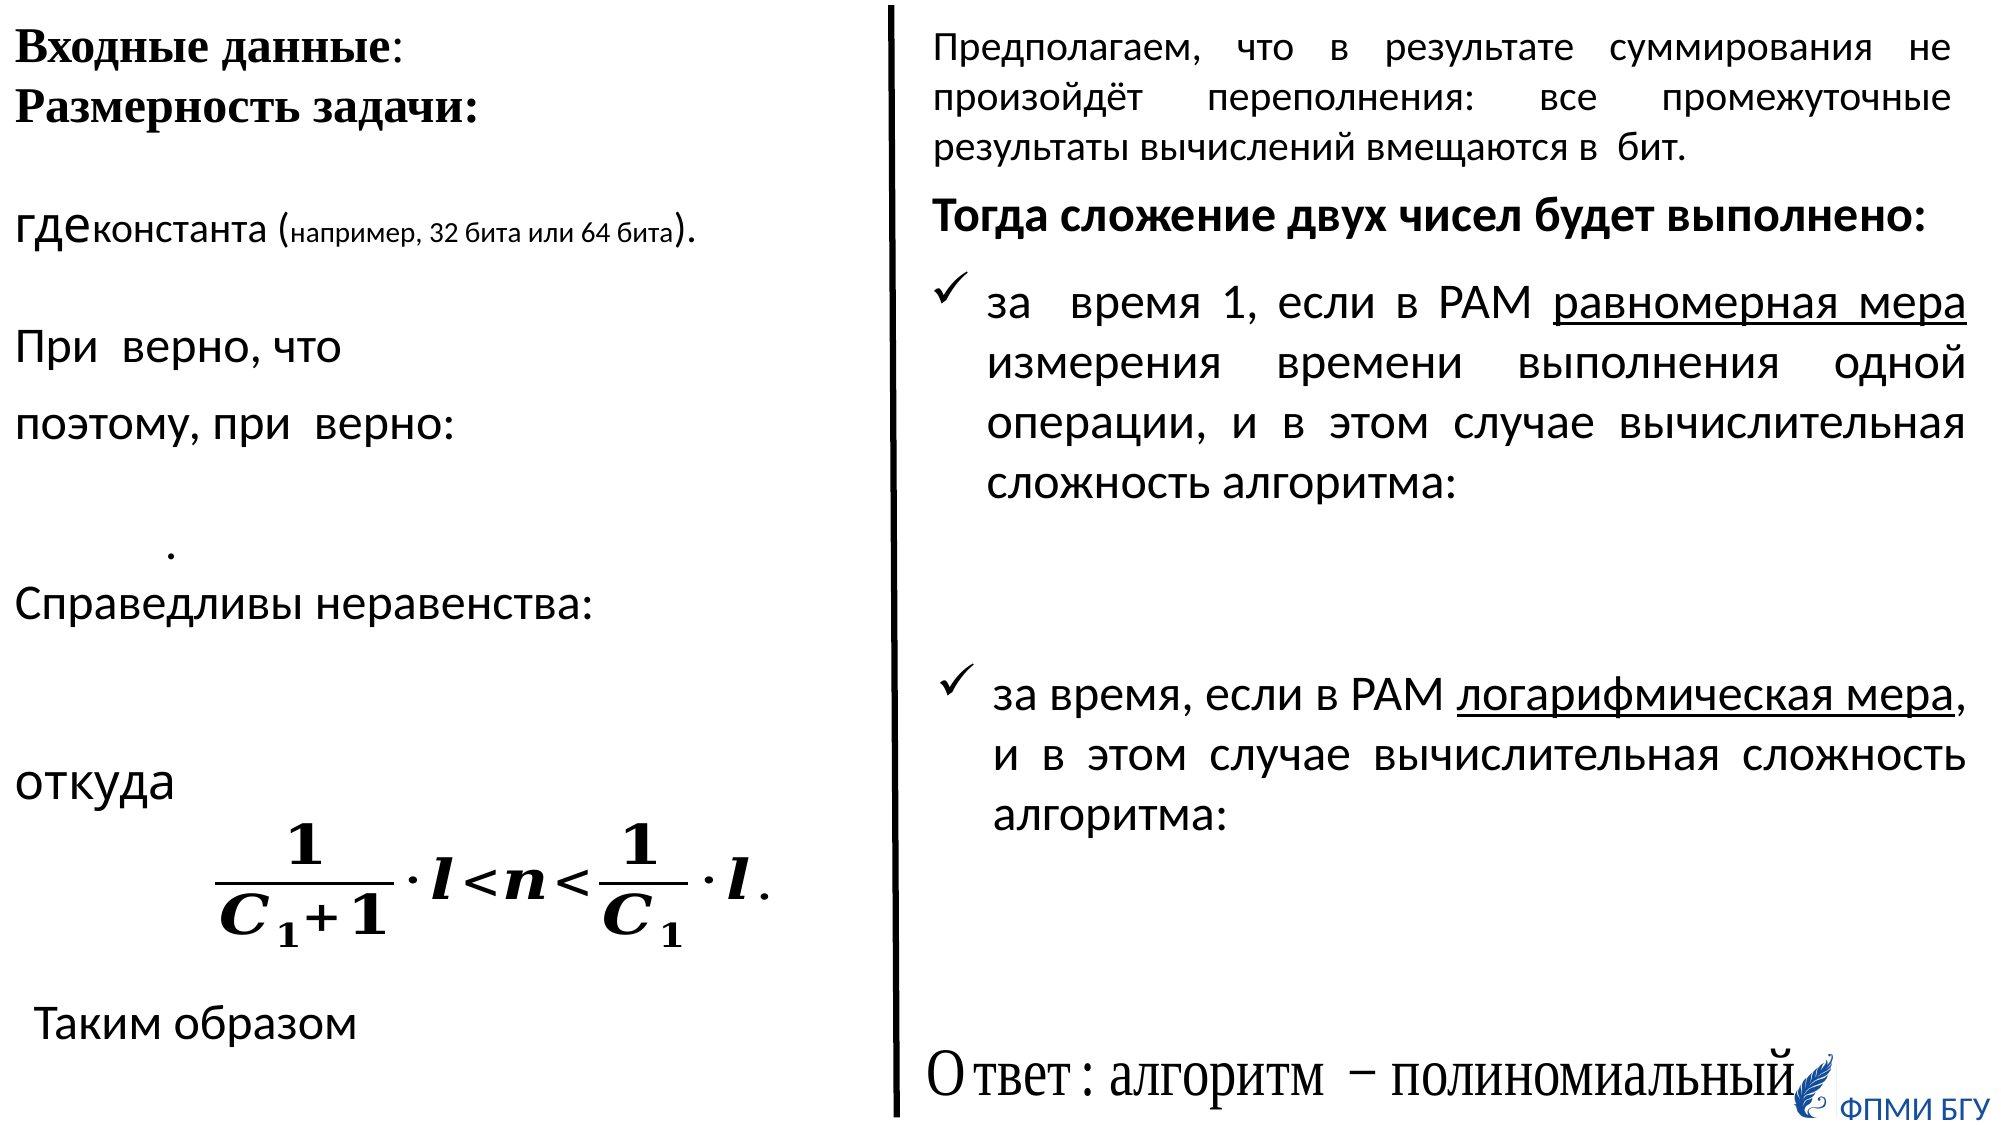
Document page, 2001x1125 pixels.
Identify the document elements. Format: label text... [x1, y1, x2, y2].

text_box за время 1, если в РАМ равномерная мера измерения времени выполнения одной операции, и в этом случае вычислительная сложность алгоритма: [915, 261, 1982, 516]
picture [1793, 1053, 1837, 1118]
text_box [891, 4, 897, 1118]
text_box ФПМИ БГУ [1830, 1087, 2000, 1125]
